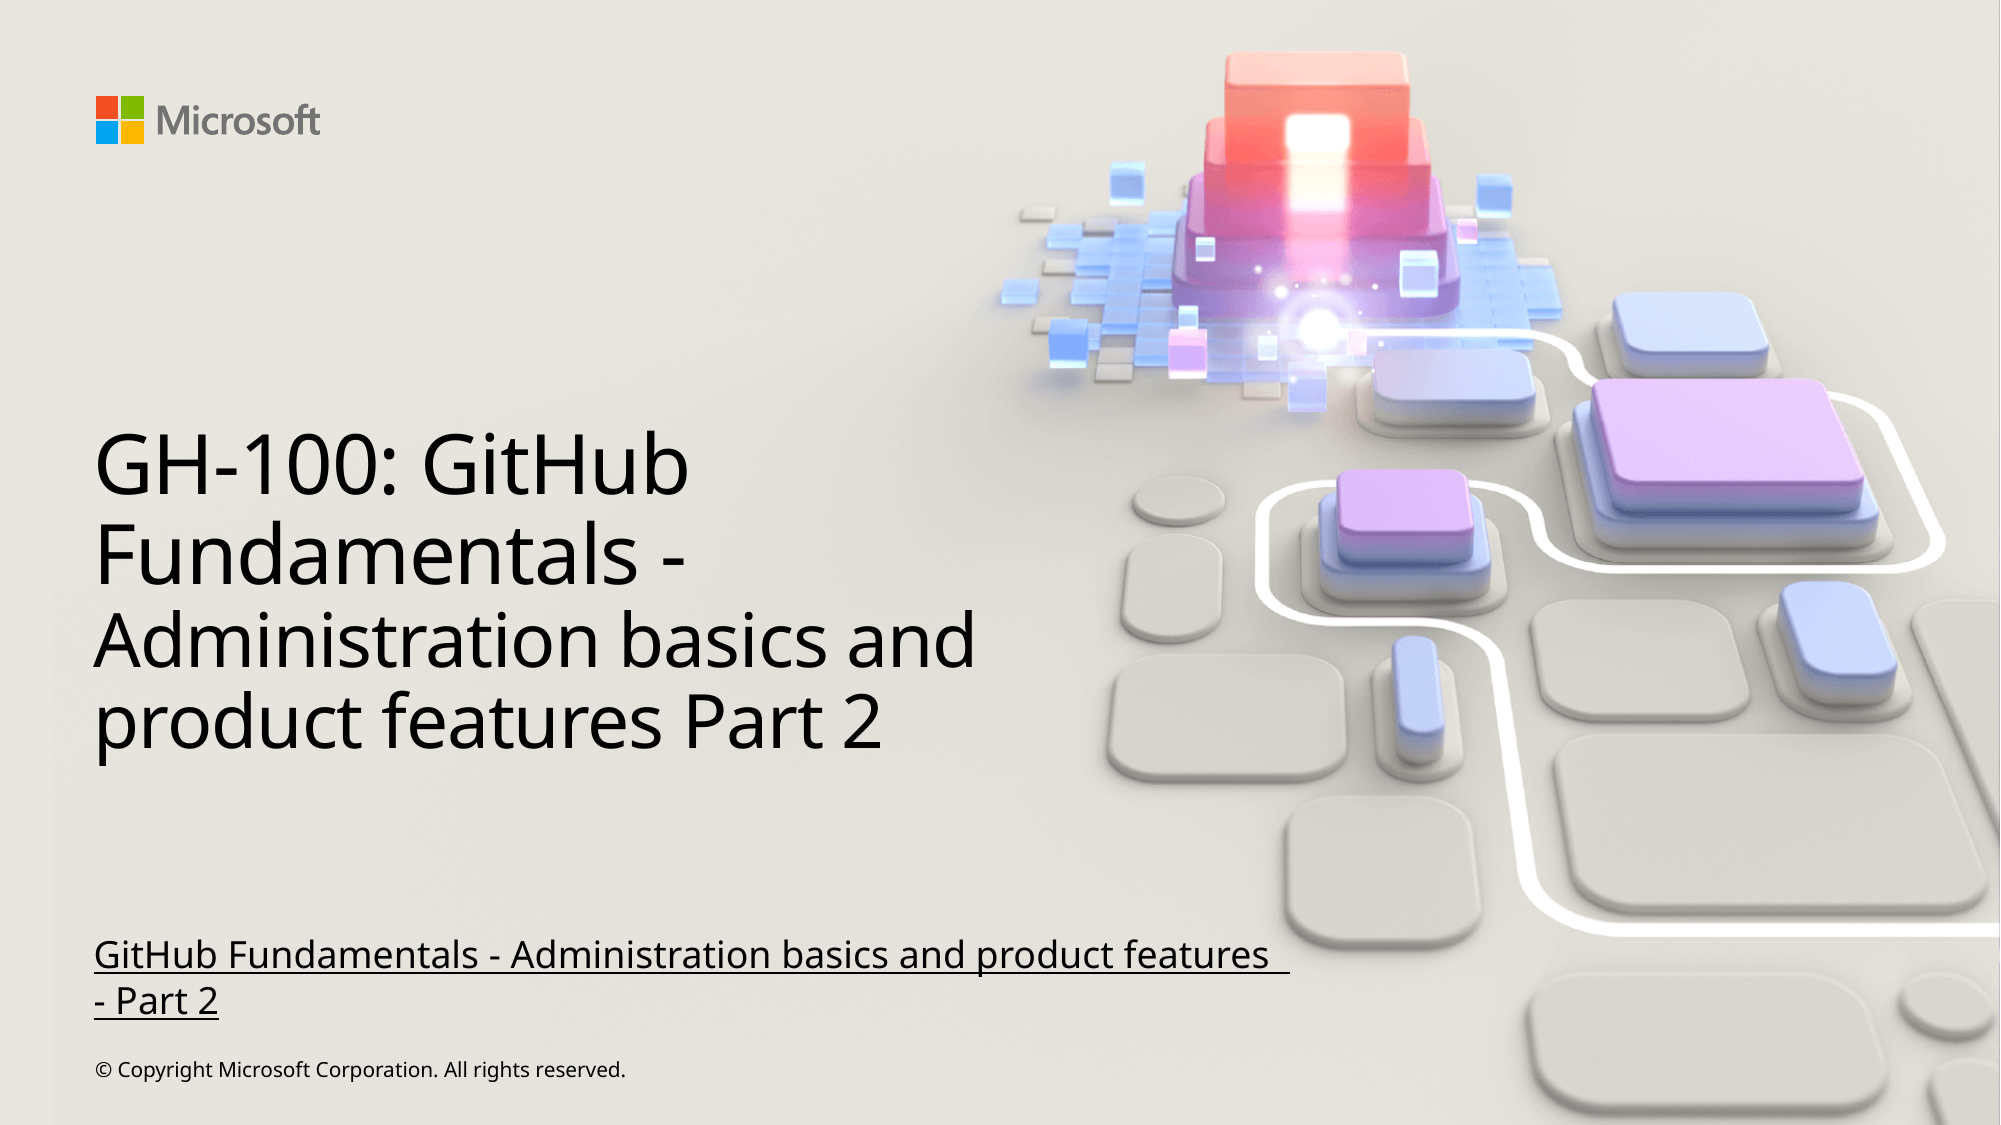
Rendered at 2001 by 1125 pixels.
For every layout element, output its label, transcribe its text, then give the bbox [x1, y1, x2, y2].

title GH-100: GitHub Fundamentals - Administration basics and product features Part 2 [93, 418, 1037, 765]
footer © Copyright Microsoft Corporation. All rights reserved. [95, 1053, 776, 1086]
list GitHub Fundamentals - Administration basics and product features - Part 2 [93, 931, 1313, 1015]
picture [0, 0, 2000, 1125]
